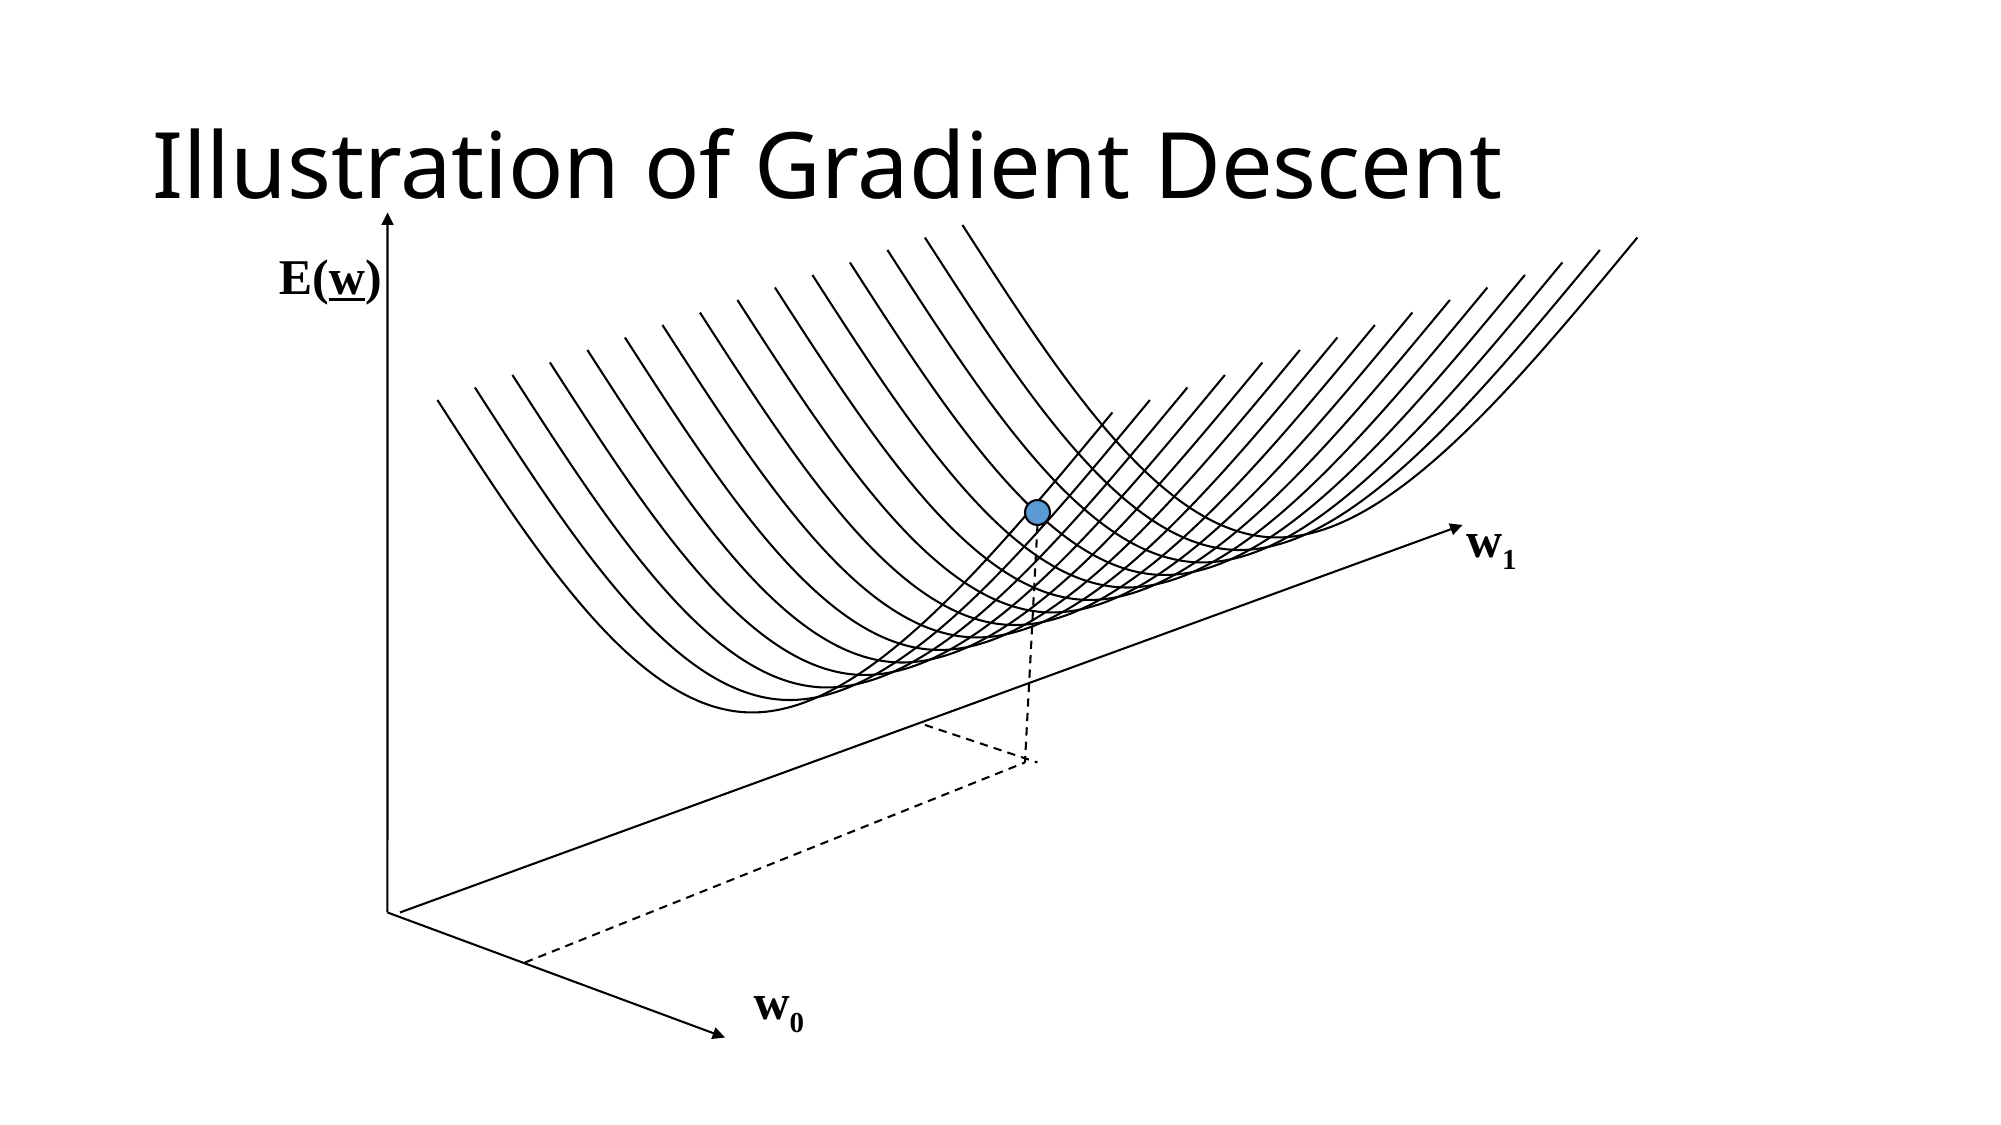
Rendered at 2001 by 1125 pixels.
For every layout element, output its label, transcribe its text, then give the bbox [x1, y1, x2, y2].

text_box [821, 686, 852, 697]
text_box [1040, 483, 1227, 575]
text_box w0 [738, 962, 820, 1046]
text_box [924, 237, 1090, 412]
text_box [387, 912, 725, 1040]
text_box [962, 224, 1638, 538]
title Illustration of Gradient Descent [137, 59, 1863, 278]
text_box [849, 262, 994, 410]
text_box [549, 362, 621, 403]
text_box [921, 606, 1041, 638]
text_box [1055, 455, 1266, 563]
text_box [1078, 426, 1302, 550]
text_box [699, 312, 806, 406]
text_box [1025, 500, 1051, 525]
text_box [512, 375, 574, 402]
text_box [943, 584, 1077, 625]
text_box E(w) [264, 237, 397, 313]
text_box [437, 399, 1113, 713]
text_box [987, 535, 1152, 600]
text_box w1 [1451, 499, 1532, 583]
text_box [381, 212, 394, 237]
text_box [662, 324, 759, 405]
text_box [624, 337, 713, 405]
text_box [840, 673, 891, 687]
text_box [587, 350, 667, 404]
text_box [859, 661, 927, 675]
text_box [1010, 518, 1191, 588]
text_box [900, 626, 1002, 650]
text_box [474, 387, 528, 401]
text_box [887, 249, 1042, 411]
text_box [774, 287, 900, 408]
text_box [965, 560, 1116, 613]
text_box [737, 299, 853, 407]
text_box [879, 645, 966, 663]
text_box [812, 275, 947, 409]
